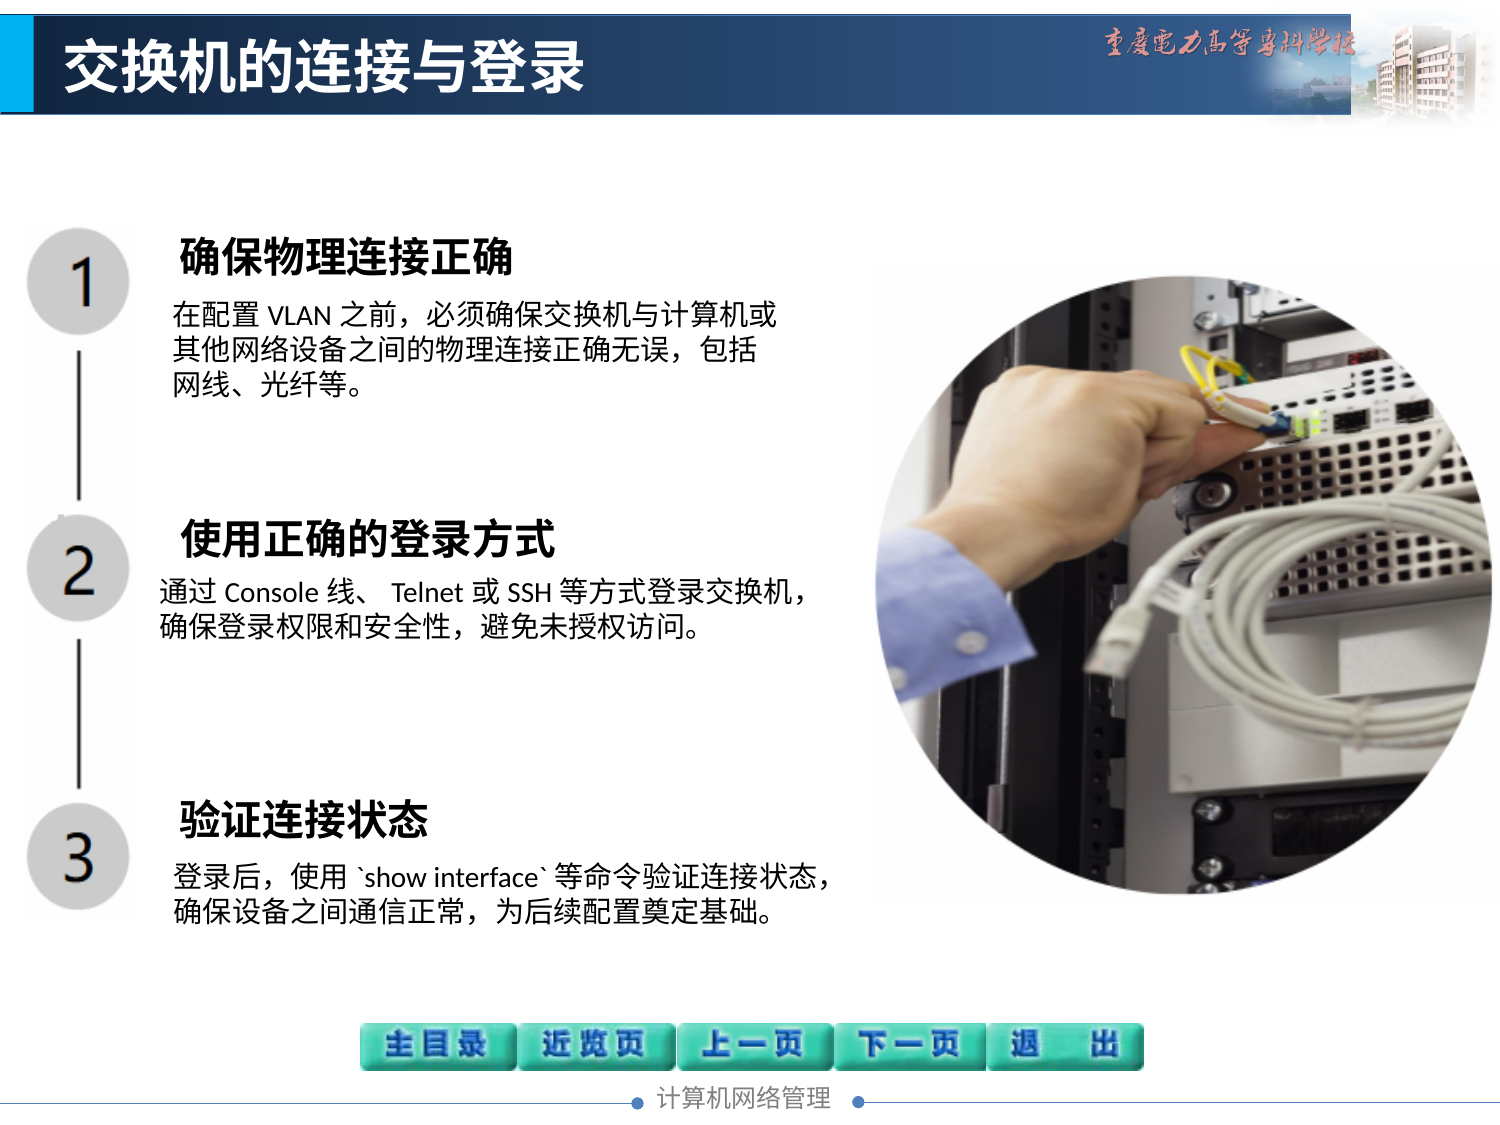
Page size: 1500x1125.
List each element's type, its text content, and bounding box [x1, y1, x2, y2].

picture [22, 223, 135, 918]
picture [871, 267, 1500, 906]
picture [1084, 15, 1374, 86]
text_box 交换机的连接与登录 [47, 23, 602, 108]
picture [677, 1023, 1144, 1071]
text_box VLAN的网络安全性 [1351, 56, 1441, 78]
picture [360, 1023, 676, 1071]
text_box 在配置VLAN之前，必须确保交换机与计算机或 其他网络设备之间的物理连接正确无误，包括 网线、光纤等。 [157, 288, 793, 409]
text_box 通过Console线、Telnet或SSH等方式登录交换机， 确保登录权限和安全性，避免未授权访问。 [144, 566, 838, 686]
text_box VLANIF接口的创建与配置 [1351, 52, 1447, 82]
text_box 使用正确的登录方式 [165, 505, 571, 566]
text_box 确保物理连接正确 [165, 223, 529, 288]
text_box 检查PCA与PCC是否连接到 相同的VLAN，如果不在同 一VLAN中，则需要调整配 置。 [1351, 49, 1451, 85]
text_box 验证连接状态 [164, 786, 445, 851]
text_box 登录后，使用`show interface`等命令验证连接状态， 确保设备之间通信正常，为后续配置奠定基础。 [158, 851, 862, 971]
